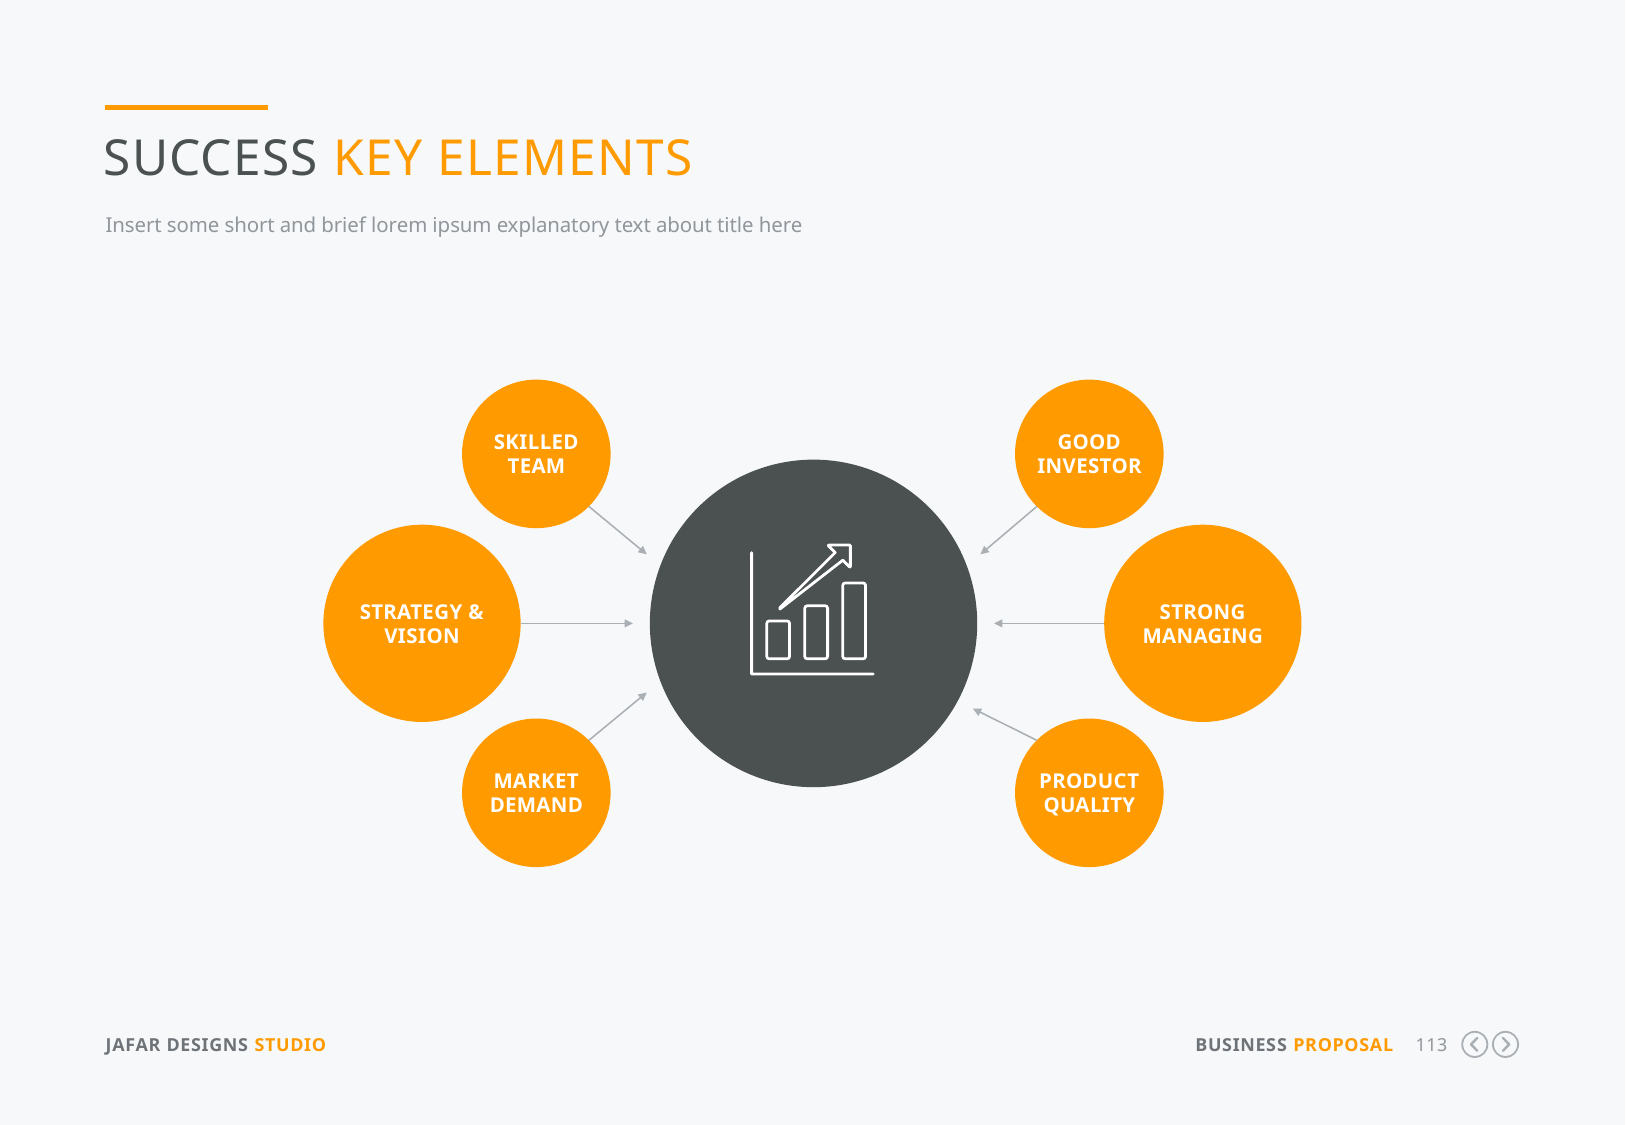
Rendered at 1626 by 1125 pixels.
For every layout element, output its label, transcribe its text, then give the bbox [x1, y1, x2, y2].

text_box [750, 551, 875, 676]
text_box [322, 523, 522, 723]
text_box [588, 506, 647, 555]
text_box Skilled Team [471, 429, 602, 478]
text_box [1014, 717, 1165, 869]
list Insert some short and brief lorem ipsum explanatory text about title here [105, 209, 1519, 241]
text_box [588, 692, 647, 741]
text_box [972, 708, 1037, 741]
text_box Strategy & Vision [356, 598, 488, 648]
text_box [461, 378, 612, 530]
text_box [461, 717, 612, 869]
text_box Market Demand [471, 768, 602, 817]
text_box [778, 543, 852, 611]
text_box Strong Managing [1137, 598, 1269, 648]
text_box [1014, 378, 1165, 530]
list Success Key Elements [103, 125, 1518, 188]
text_box [649, 459, 978, 788]
text_box Good Investor [1024, 429, 1155, 478]
text_box [1103, 523, 1303, 723]
text_box Product Quality [1024, 768, 1155, 817]
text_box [980, 506, 1037, 555]
text_box [632, 441, 996, 806]
